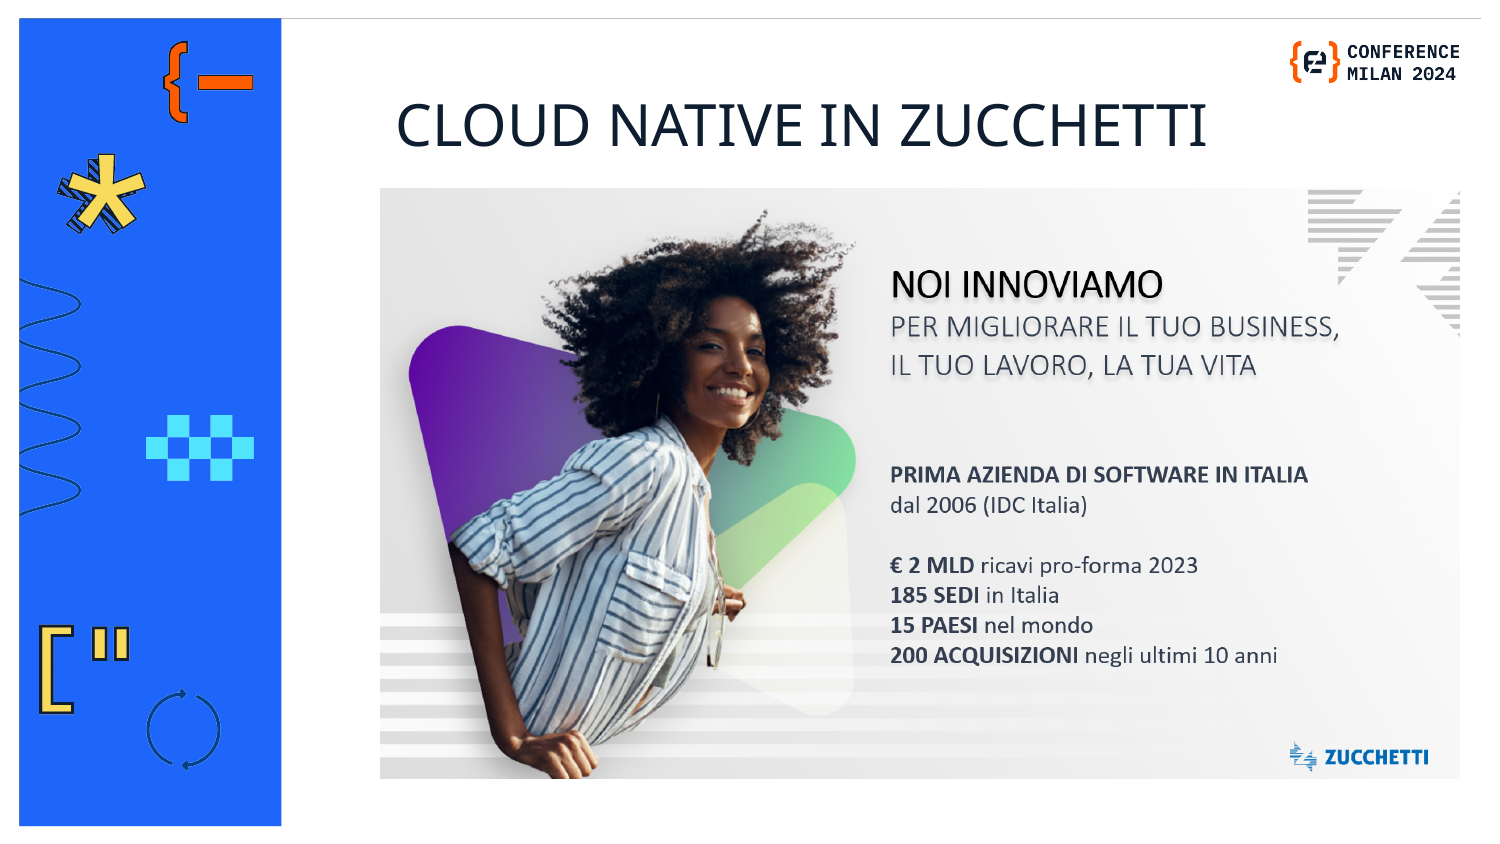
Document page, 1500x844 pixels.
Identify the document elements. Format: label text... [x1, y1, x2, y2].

title CLOUD NATIVE IN ZUCCHETTI [380, 72, 1324, 167]
picture [0, 0, 1500, 844]
